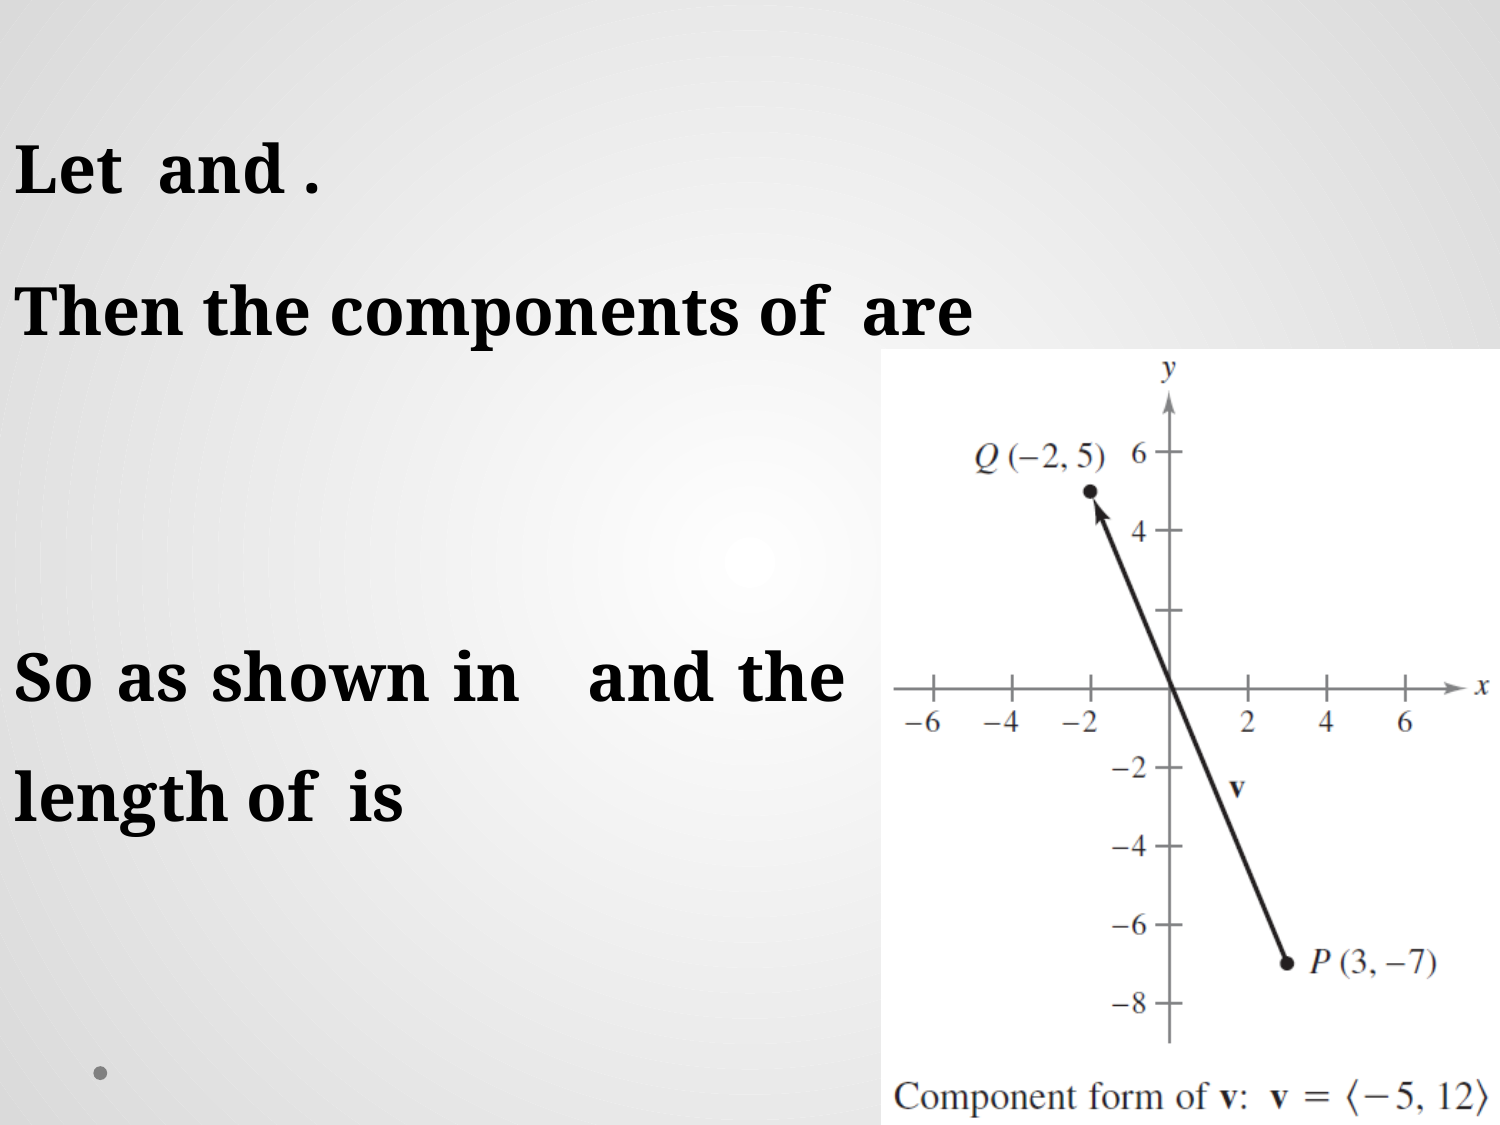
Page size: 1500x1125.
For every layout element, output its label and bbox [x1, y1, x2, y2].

picture [881, 349, 1500, 1125]
